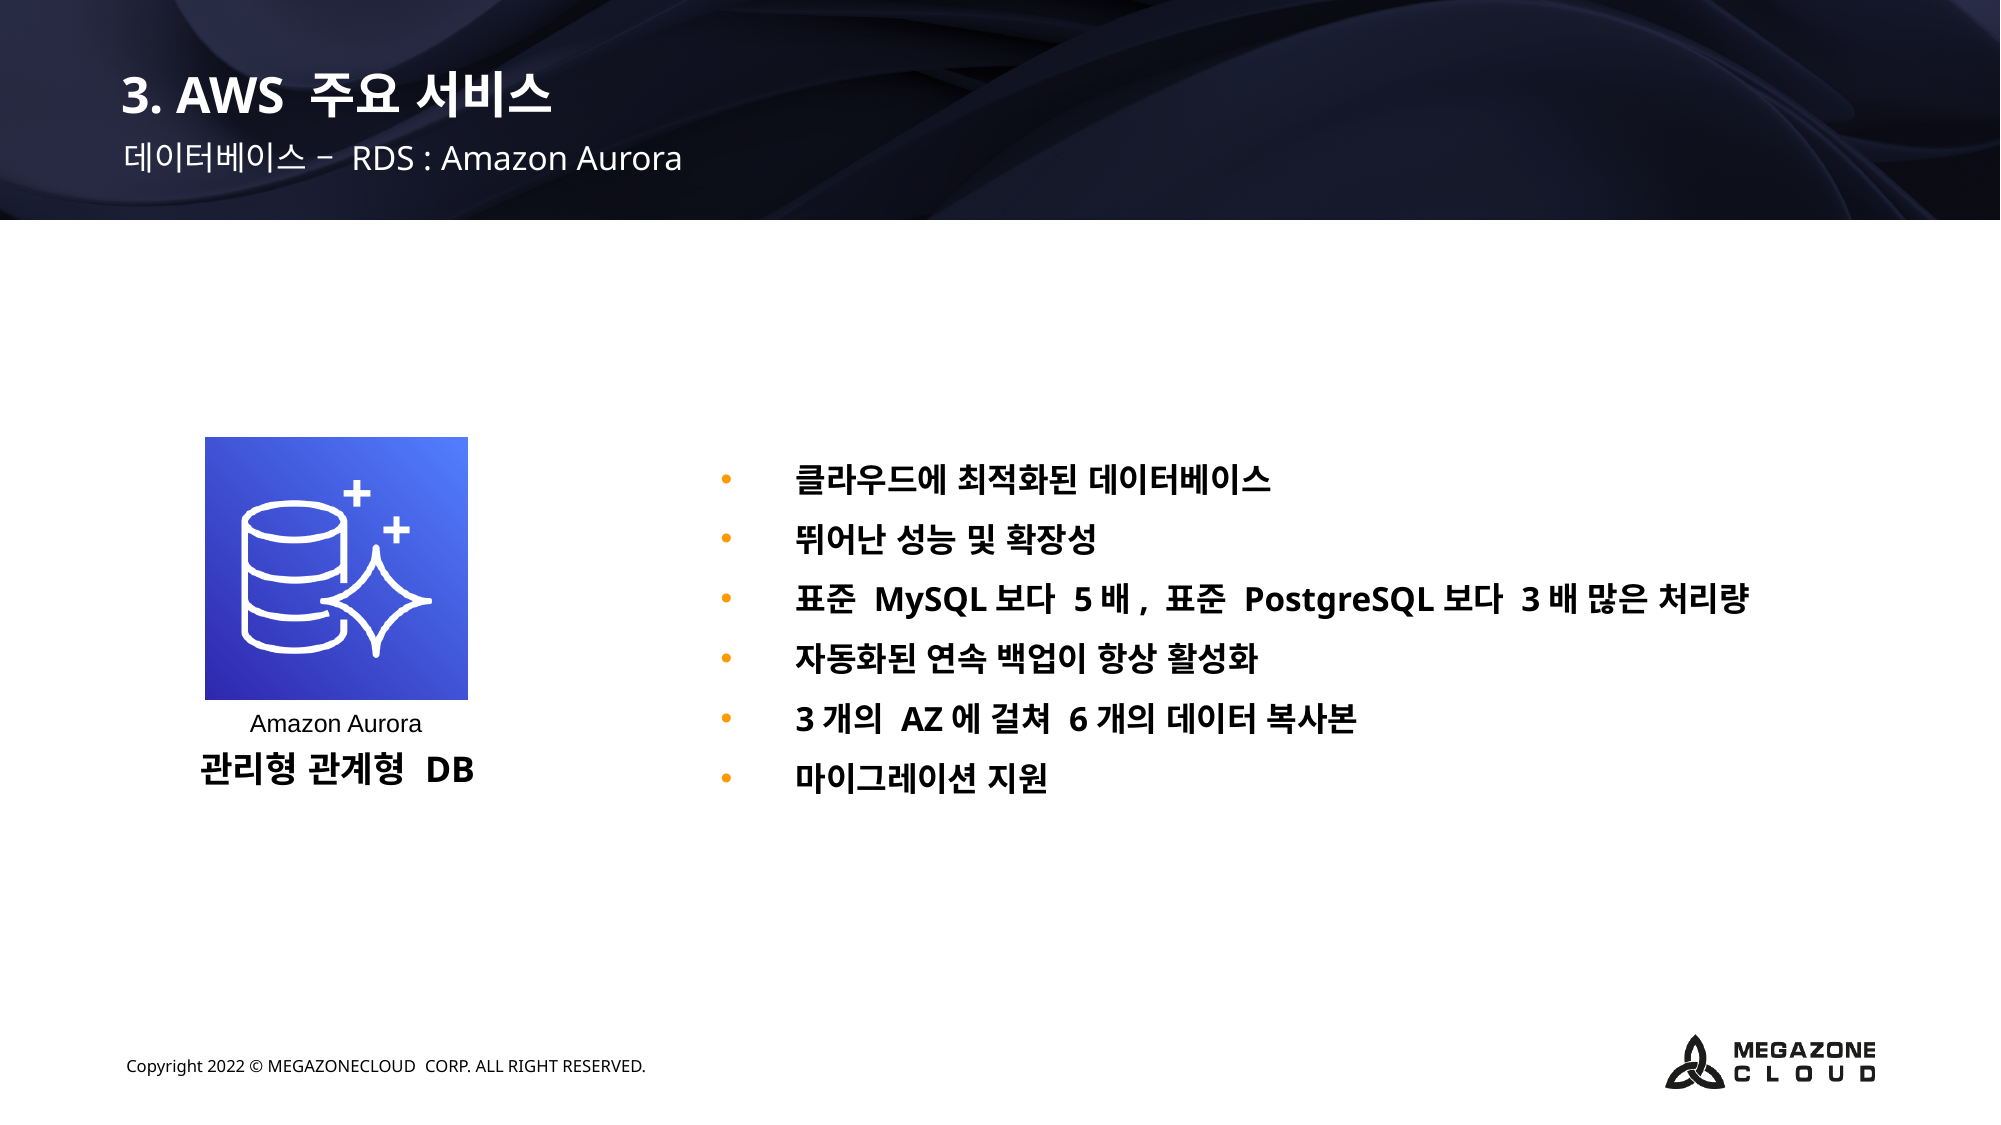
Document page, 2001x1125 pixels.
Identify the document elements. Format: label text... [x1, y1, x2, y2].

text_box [106, 55, 1236, 177]
picture [1665, 1034, 1875, 1089]
text_box Copyright 2022 © MEGAZONECLOUD CORP. ALL RIGHT RESERVED. [111, 1035, 815, 1084]
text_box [111, 437, 562, 791]
text_box 클라우드에 최적화된 데이터베이스 뛰어난 성능 및 확장성 표준 MySQL보다 5배, 표준 PostgreSQL보다 3배 많은 처리량 자동화된 연속 백업이 항상 활성화 3개의 AZ에 걸쳐 6개의 데이터 복사본 마이그레이션 지원 [690, 344, 2000, 952]
picture [0, 0, 2000, 220]
